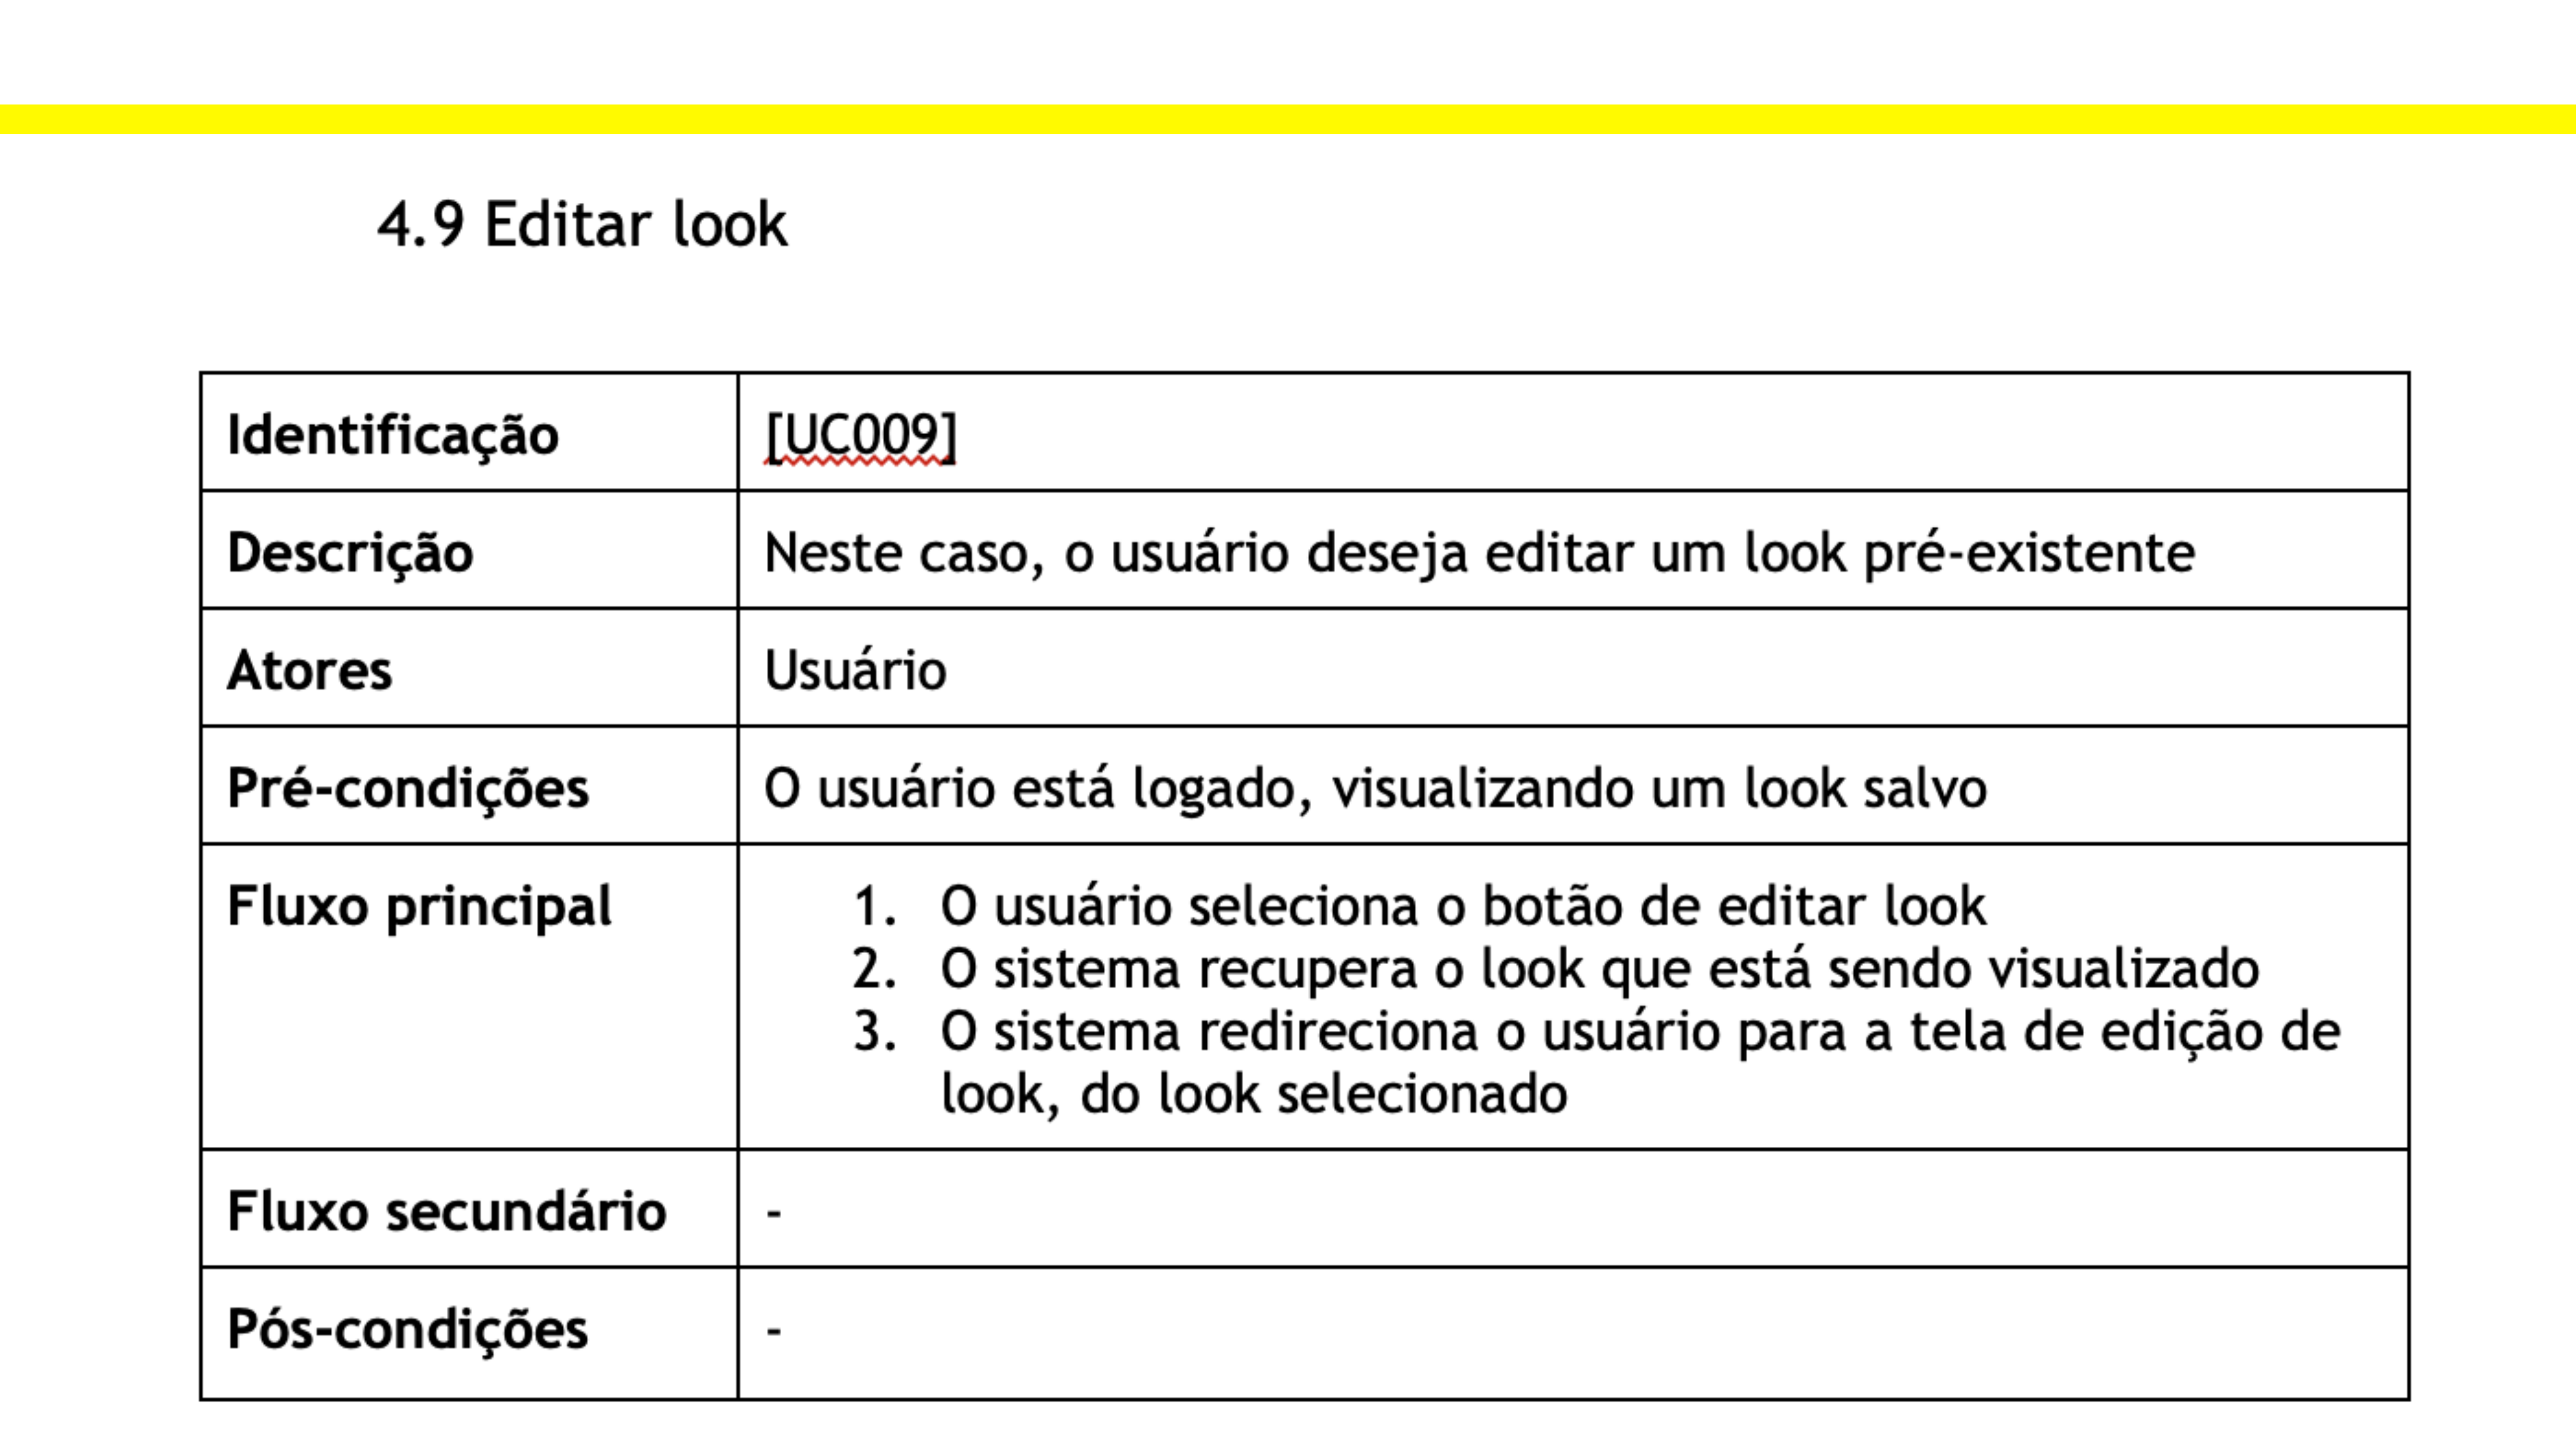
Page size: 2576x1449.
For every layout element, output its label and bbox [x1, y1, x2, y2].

picture [187, 163, 2432, 1430]
